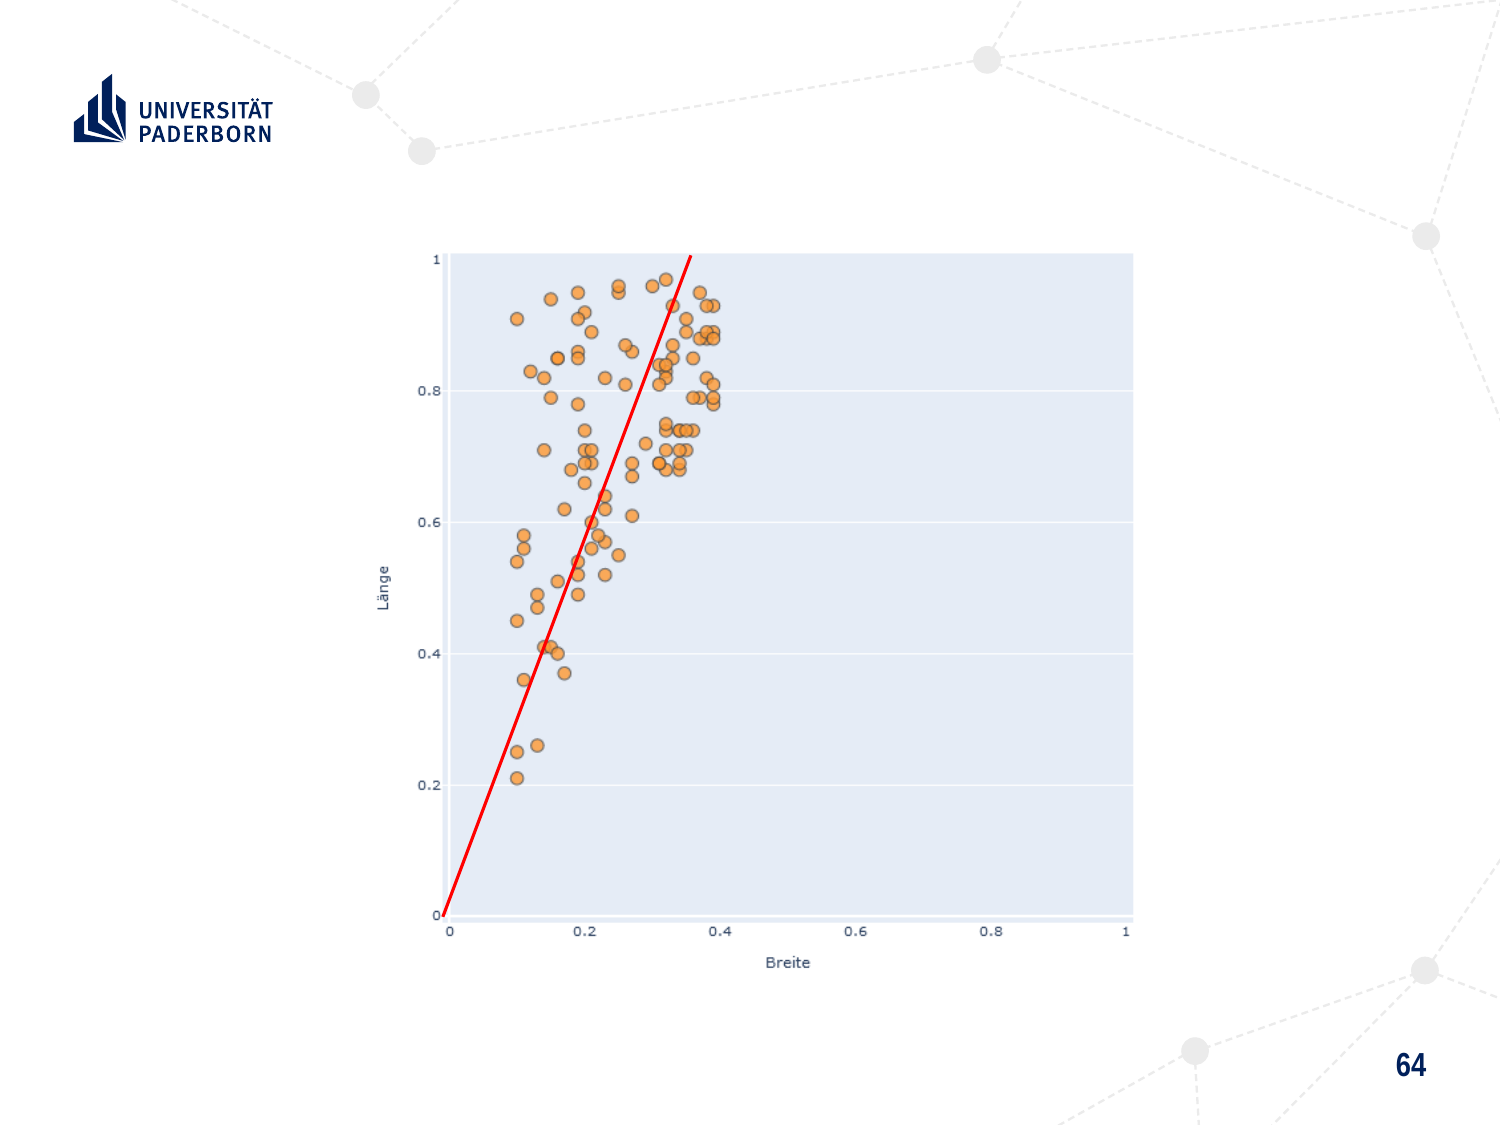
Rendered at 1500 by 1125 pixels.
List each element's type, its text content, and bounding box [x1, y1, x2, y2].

slide_number 64 [1308, 1042, 1427, 1091]
picture [371, 231, 1148, 980]
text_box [442, 255, 691, 917]
